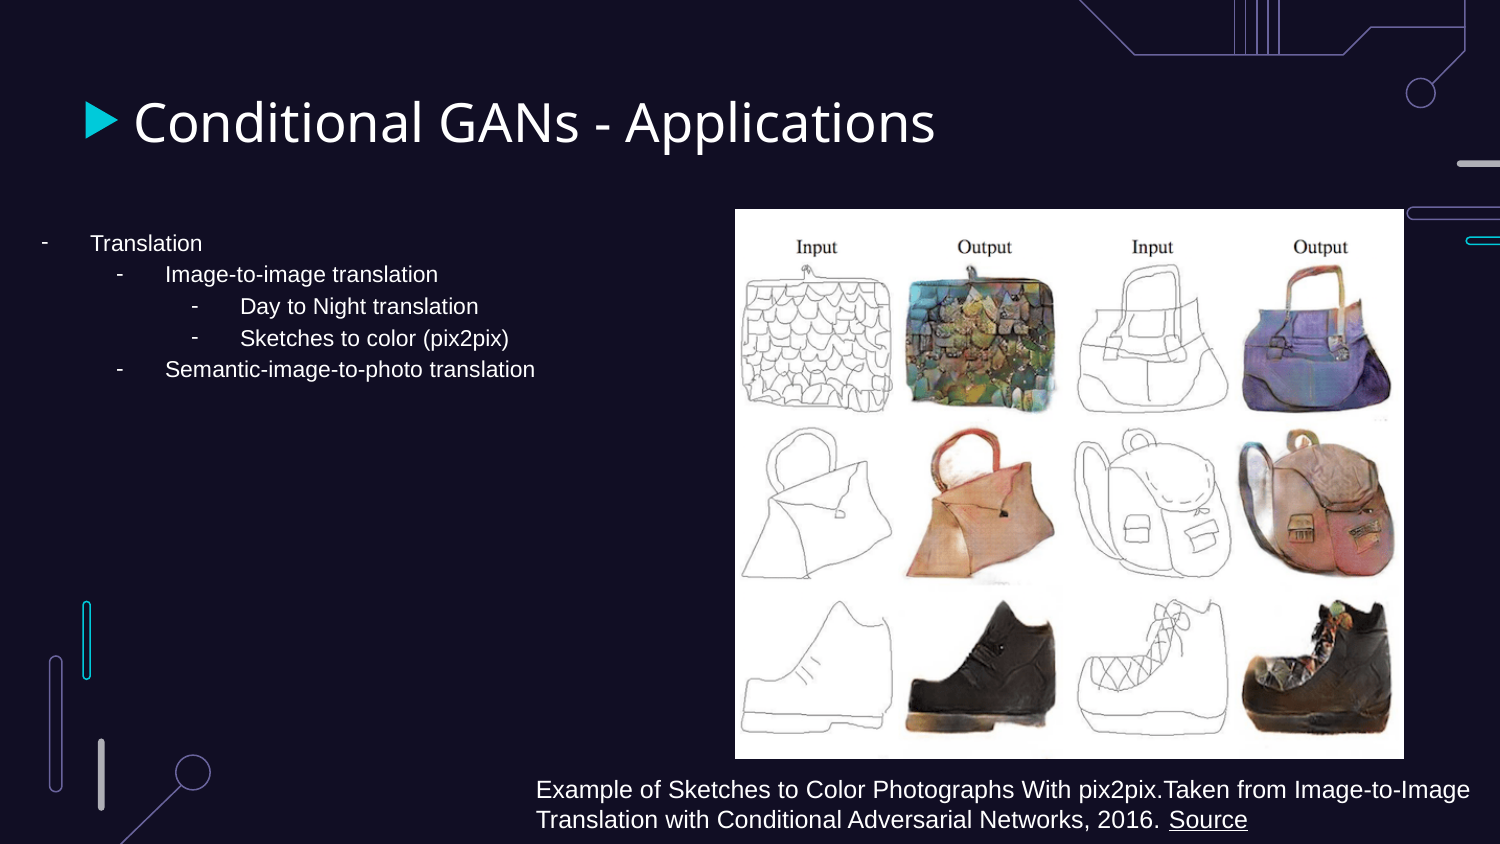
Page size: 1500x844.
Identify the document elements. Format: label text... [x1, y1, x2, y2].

title Conditional GANs - Applications [118, 72, 1382, 167]
text_box Translation Image-to-image translation Day to Night translation Sketches to color (pix2pix) Semantic-image-to-photo translation [0, 209, 683, 781]
picture [735, 209, 1405, 759]
text_box Example of Sketches to Color Photographs With pix2pix.Taken from Image-to-Image Translation with Conditional Adversarial Networks, 2016. Source [520, 758, 1493, 844]
